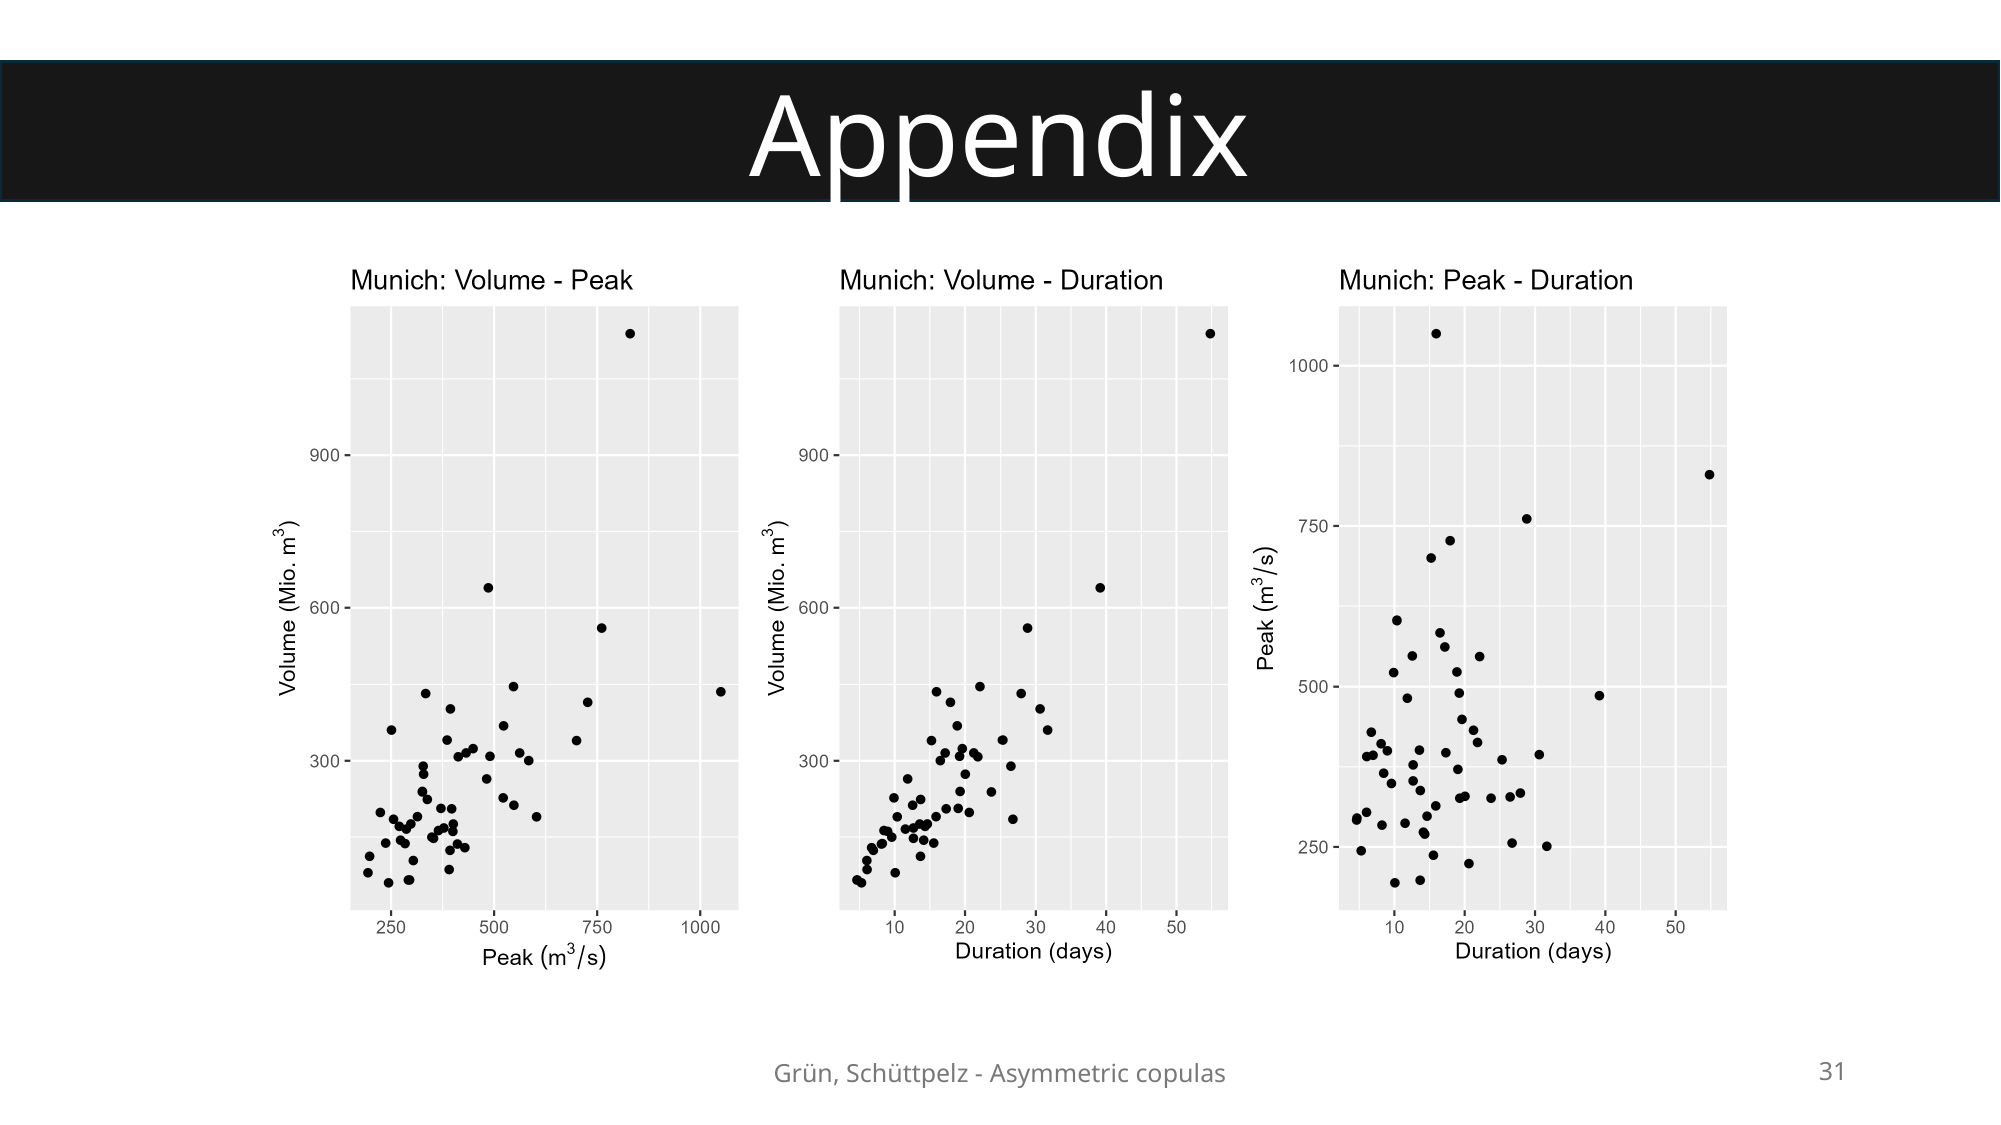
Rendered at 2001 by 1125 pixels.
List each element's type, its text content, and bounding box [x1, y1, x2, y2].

footer Grün, Schüttpelz - Asymmetric copulas [662, 1042, 1338, 1103]
slide_number 31 [1412, 1042, 1863, 1103]
picture [249, 246, 1751, 998]
text_box Appendix [0, 60, 2000, 202]
